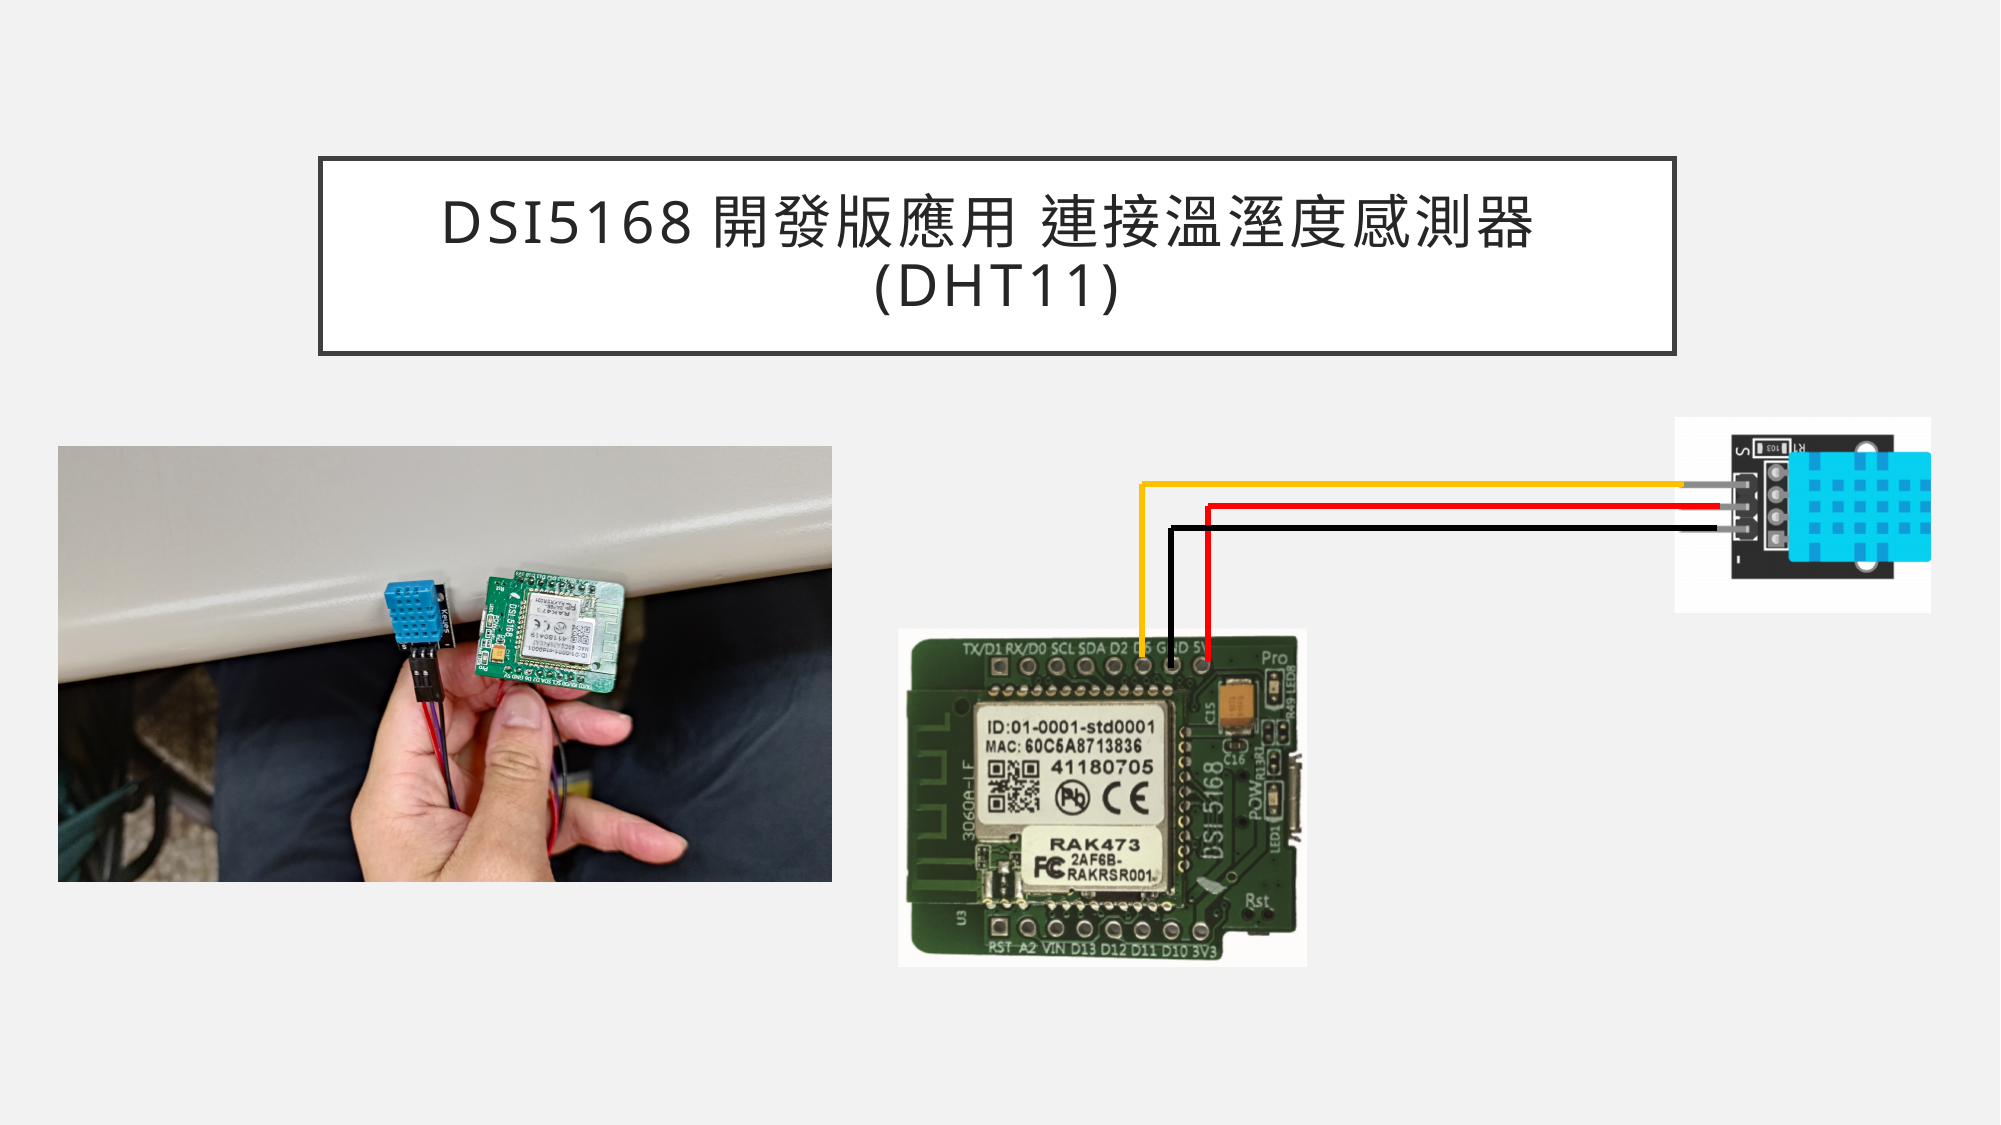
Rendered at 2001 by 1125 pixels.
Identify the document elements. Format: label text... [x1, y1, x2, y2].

title DSI5168開發版應用 連接溫溼度感測器(DHT11) [318, 156, 1677, 356]
picture [58, 446, 832, 882]
picture [899, 593, 1306, 1002]
picture [1675, 386, 1932, 644]
